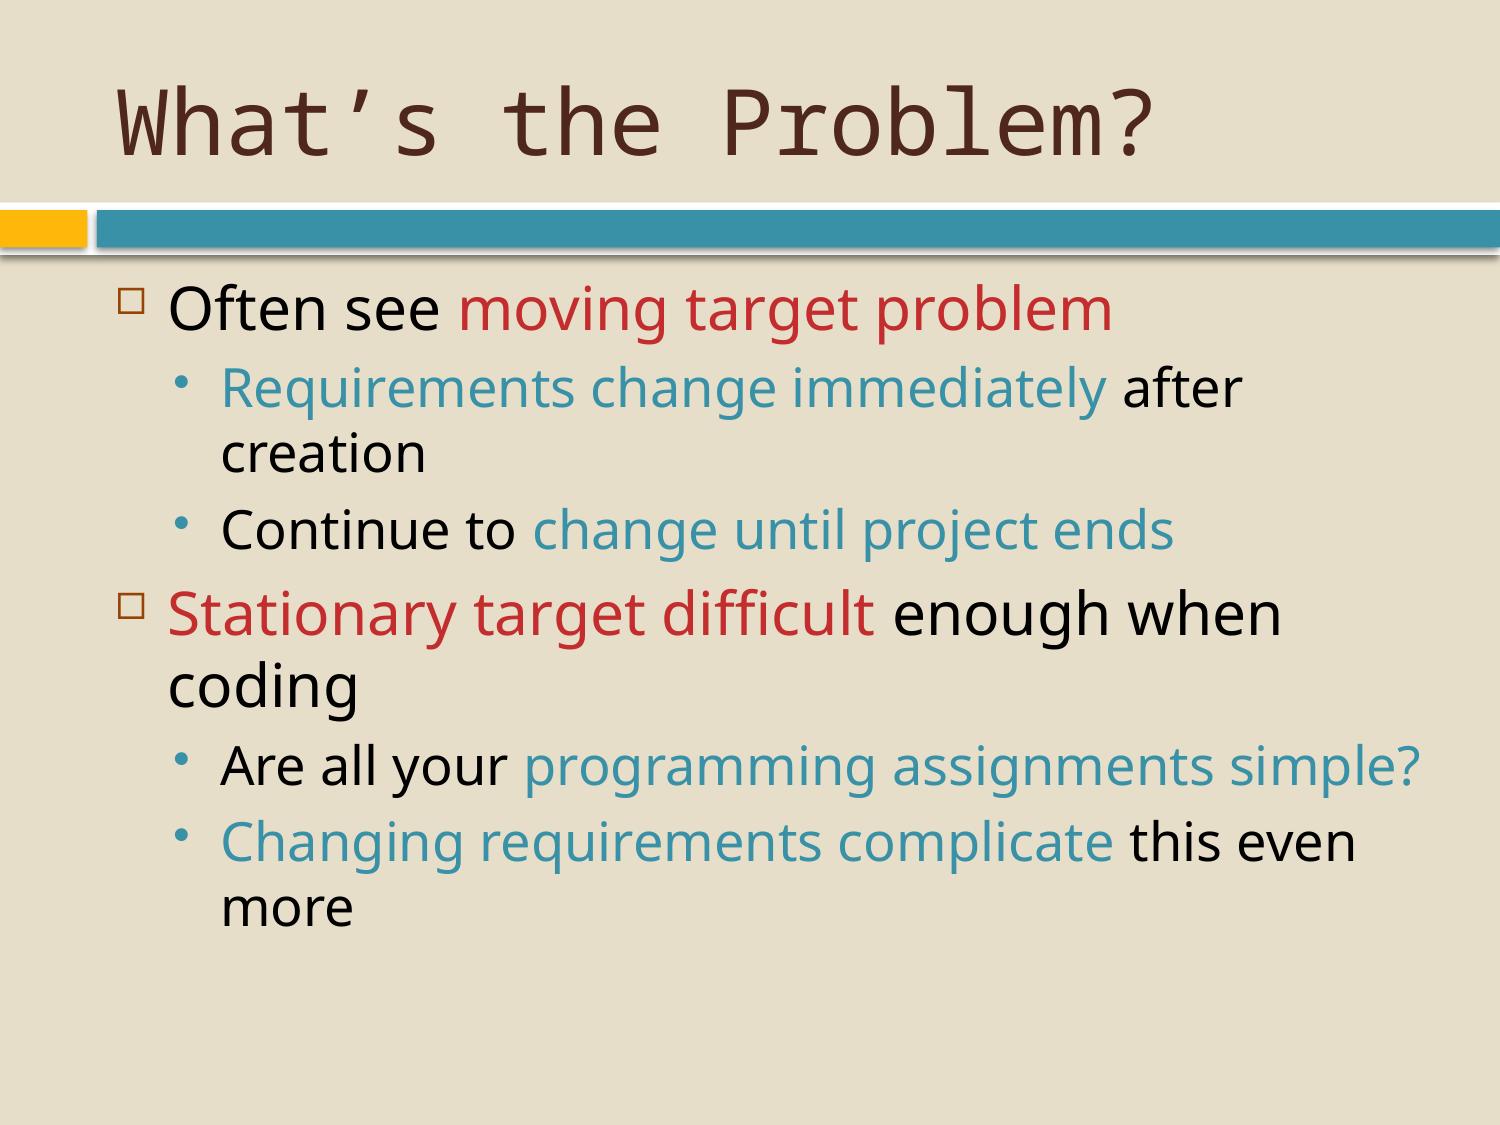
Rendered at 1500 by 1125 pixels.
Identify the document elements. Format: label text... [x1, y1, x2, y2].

list Often see moving target problem Requirements change immediately after creation Continue to change until project ends Stationary target difficult enough when coding Are all your programming assignments simple? Changing requirements complicate this even more [100, 262, 1438, 1100]
title What’s the Problem? [100, 37, 1438, 200]
